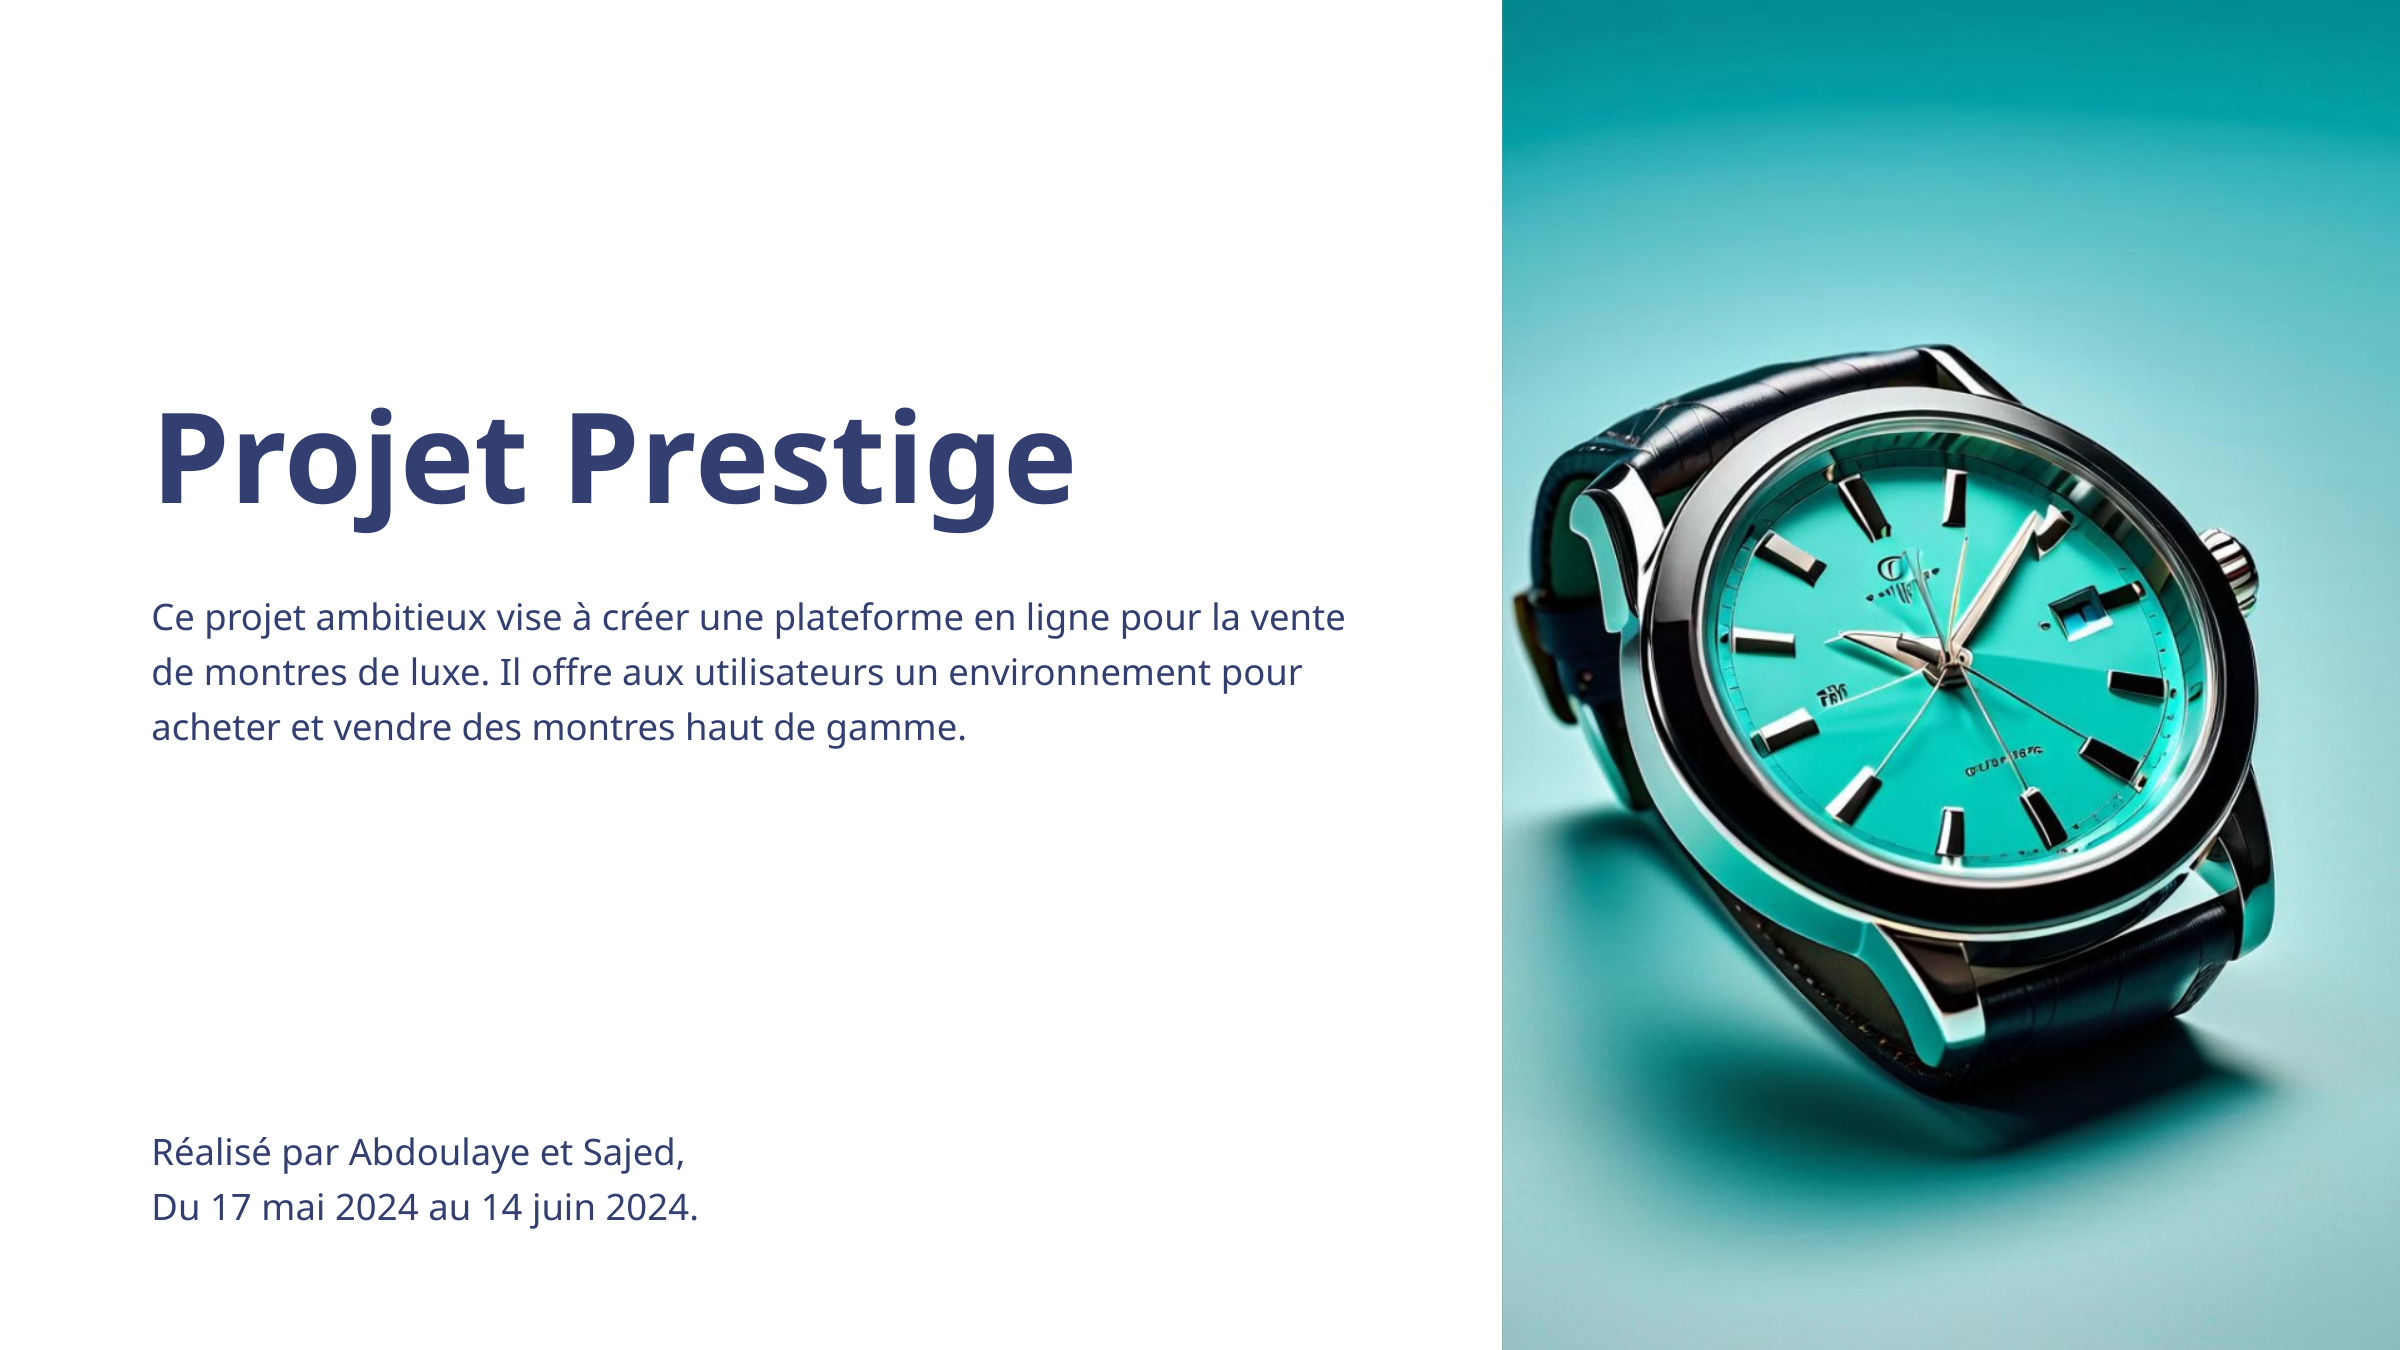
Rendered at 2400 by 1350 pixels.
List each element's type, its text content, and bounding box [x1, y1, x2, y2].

text_box [0, 0, 1501, 1350]
text_box Ce projet ambitieux vise à créer une plateforme en ligne pour la vente de montres de luxe. Il offre aux utilisateurs un environnement pour acheter et vendre des montres haut de gamme. [136, 575, 1364, 740]
text_box Réalisé par Abdoulaye et Sajed, Du 17 mai 2024 au 14 juin 2024. [136, 1110, 1364, 1220]
picture [1501, 0, 2400, 1350]
text_box Projet Prestige [136, 364, 1364, 522]
